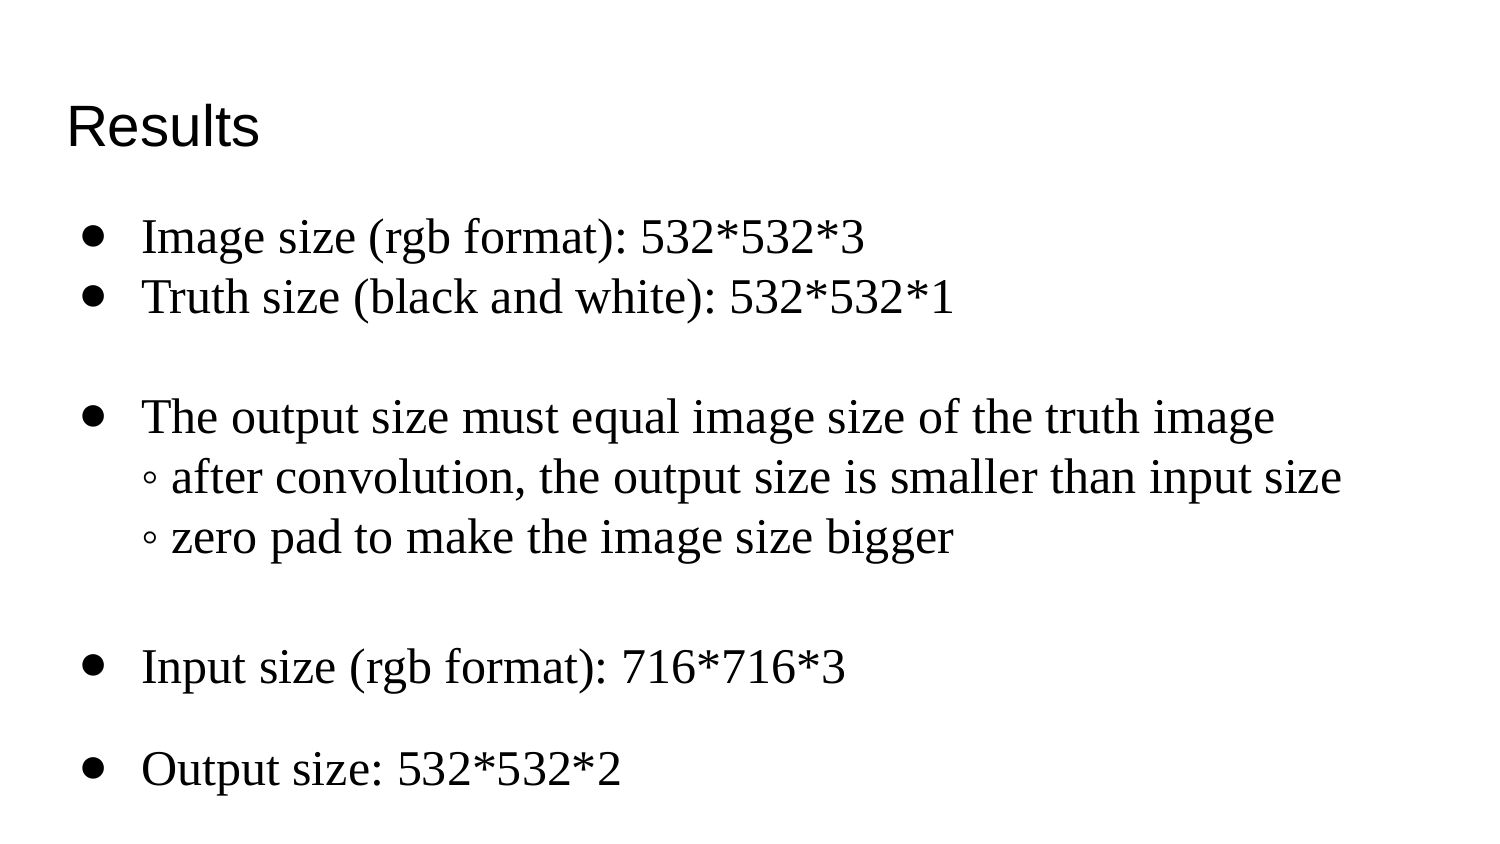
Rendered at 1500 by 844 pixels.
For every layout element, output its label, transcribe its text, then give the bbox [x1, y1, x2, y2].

title Results [51, 72, 1449, 167]
list Image size (rgb format): 532*532*3 Truth size (black and white): 532*532*1 The output size must equal image size of the truth image ◦ after convolution, the output size is smaller than input size ◦ zero pad to make the image size bigger Input size (rgb format): 716*716*3 Output size: 532*532*2 [51, 189, 1449, 750]
